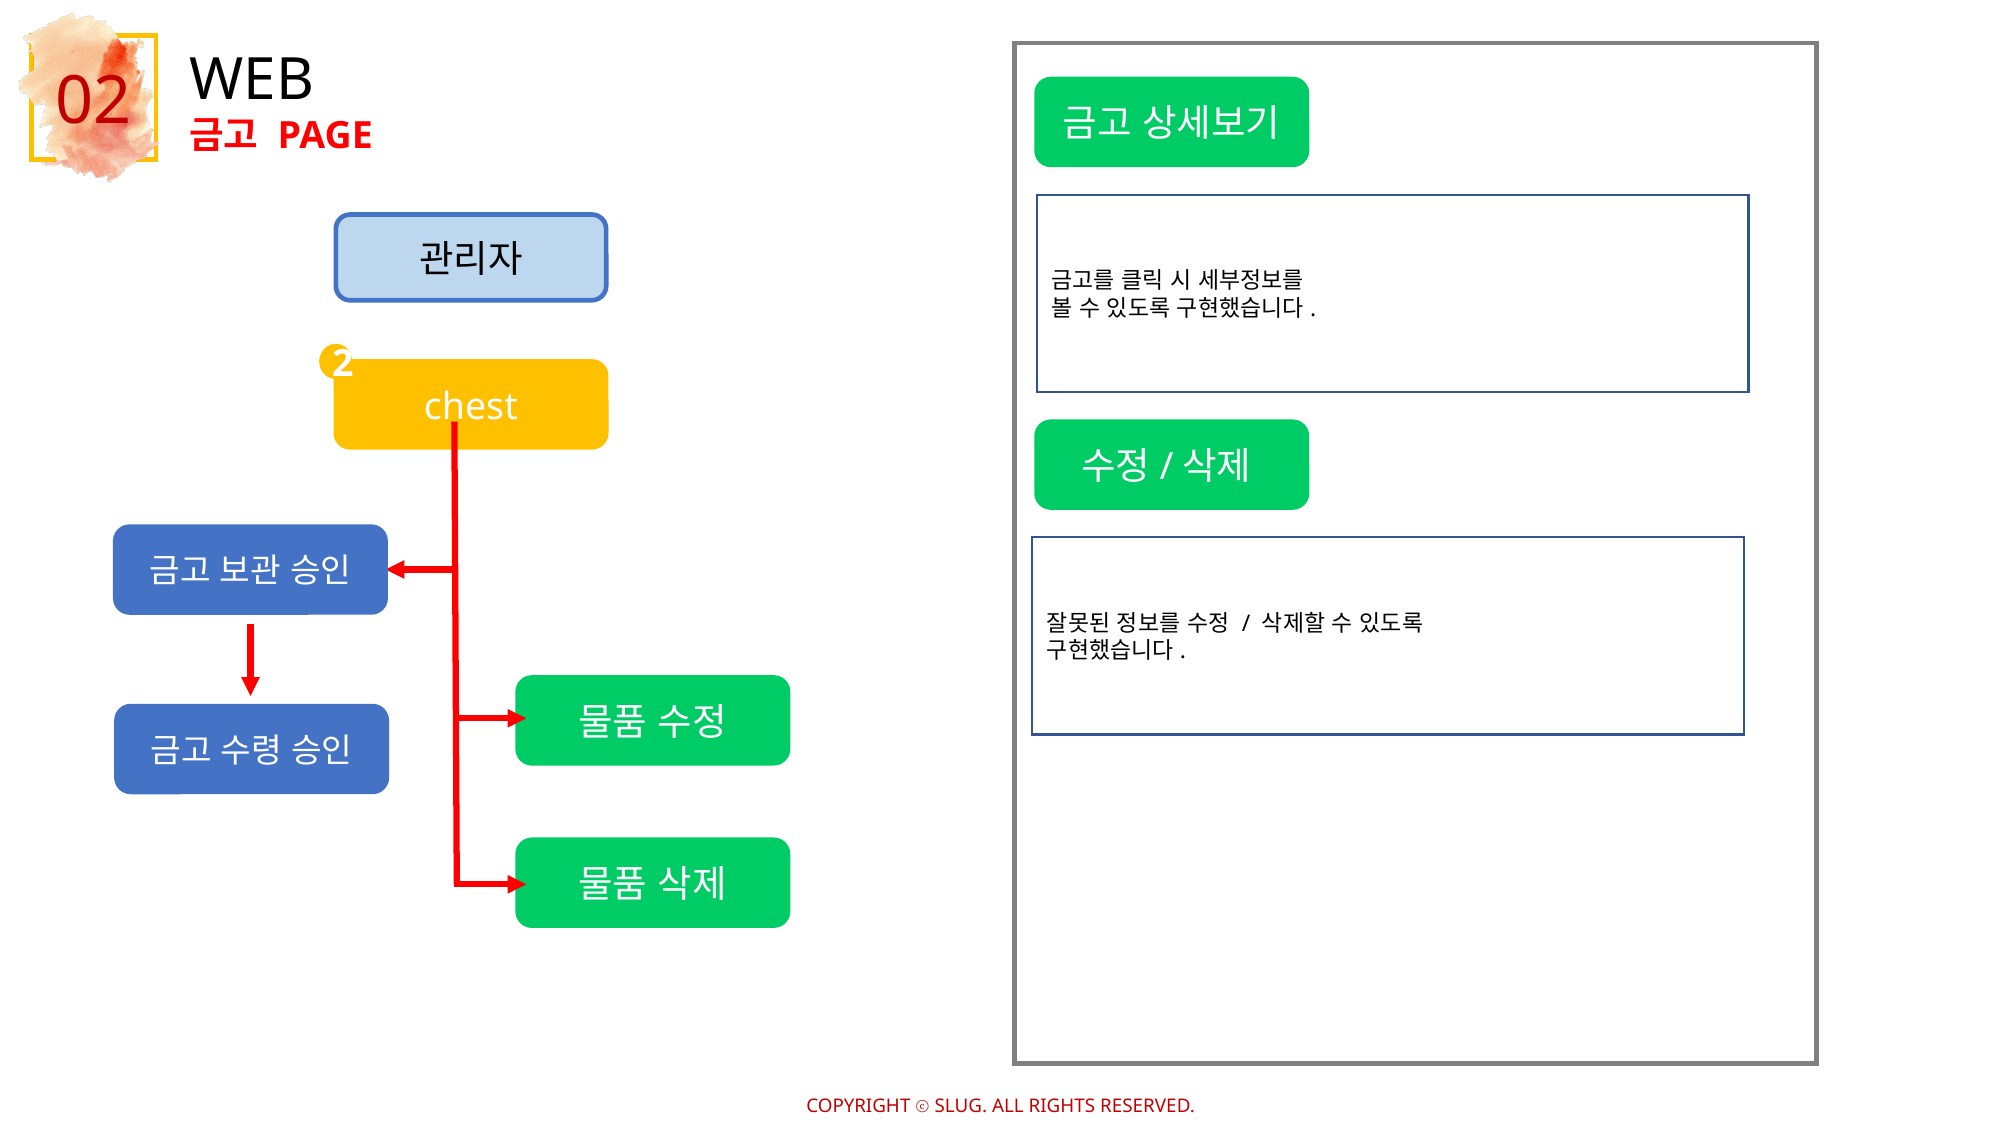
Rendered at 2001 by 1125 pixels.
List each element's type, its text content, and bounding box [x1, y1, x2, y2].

text_box 잘못된 정보를 수정 / 삭제할 수 있도록 구현했습니다. [1031, 536, 1745, 736]
text_box 금고 수령 승인 [115, 705, 388, 793]
text_box 물품 수정 [516, 676, 790, 765]
text_box 수정/삭제 [1035, 420, 1308, 509]
text_box WEB 금고 PAGE [175, 33, 509, 164]
text_box 물품 삭제 [516, 838, 790, 927]
text_box COPYRIGHT ⓒ SLUG. ALL RIGHTS RESERVED. [687, 1086, 1314, 1124]
text_box 관리자 [334, 213, 608, 302]
text_box 금고 상세보기 [1035, 78, 1308, 166]
picture [12, 8, 175, 188]
text_box 금고를 클릭 시 세부정보를 볼 수 있도록 구현했습니다. [1036, 194, 1750, 393]
text_box chest [334, 360, 608, 449]
text_box 금고 보관 승인 [114, 525, 387, 614]
text_box [1014, 42, 1818, 1065]
text_box 2 [319, 343, 353, 380]
